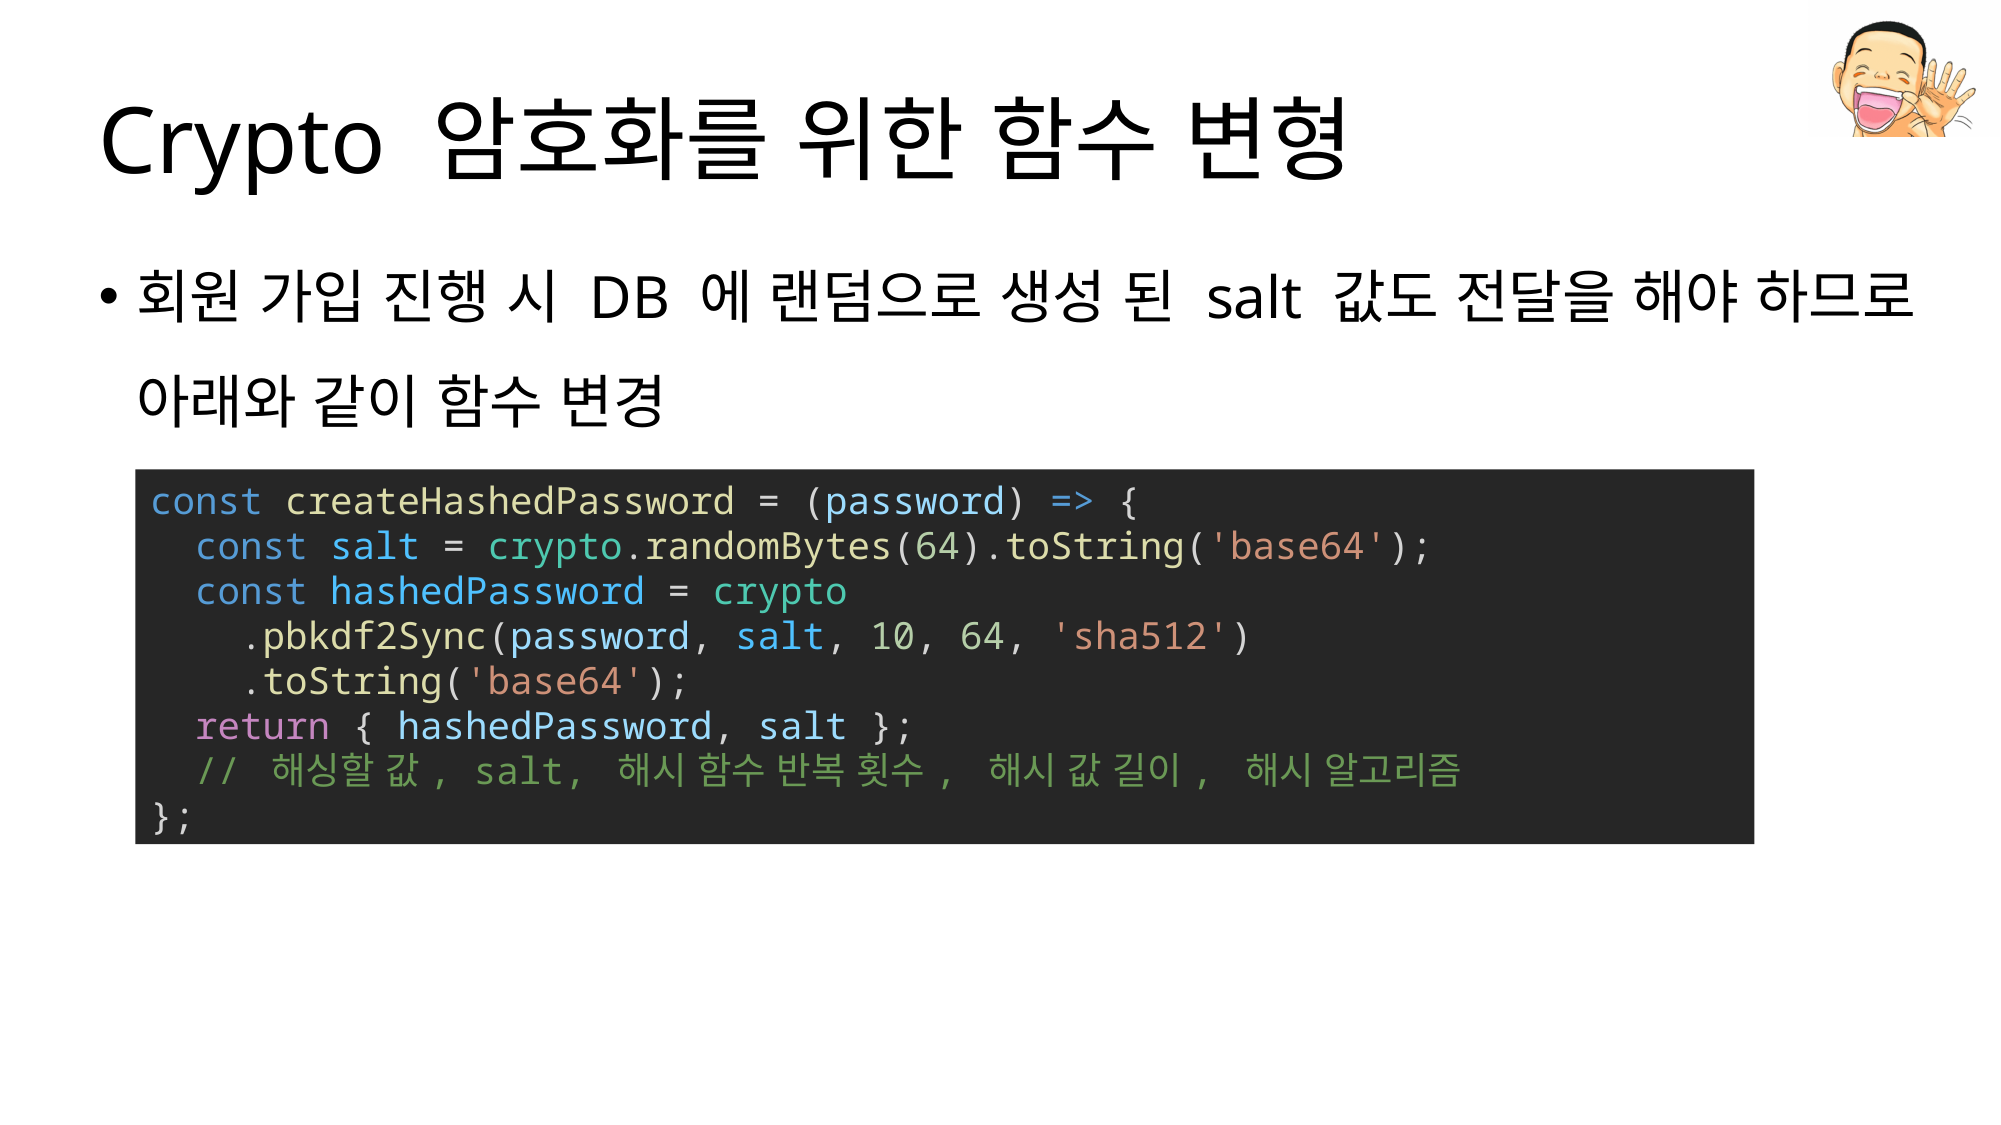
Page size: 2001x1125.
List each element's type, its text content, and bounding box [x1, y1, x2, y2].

list 회원 가입 진행 시 DB 에 랜덤으로 생성 된 salt 값도 전달을 해야 하므로 아래와 같이 함수 변경 [83, 217, 1931, 1100]
text_box const createHashedPassword = (password) => { const salt = crypto.randomBytes(64).toString('base64'); const hashedPassword = crypto .pbkdf2Sync(password, salt, 10, 64, 'sha512') .toString('base64'); return { hashedPassword, salt }; // 해싱할 값, salt, 해시 함수 반복 횟수, 해시 값 길이, 해시 알고리즘 }; [135, 469, 1755, 845]
title Crypto 암호화를 위한 함수 변형 [83, 0, 1931, 217]
picture [1931, 0, 2000, 137]
